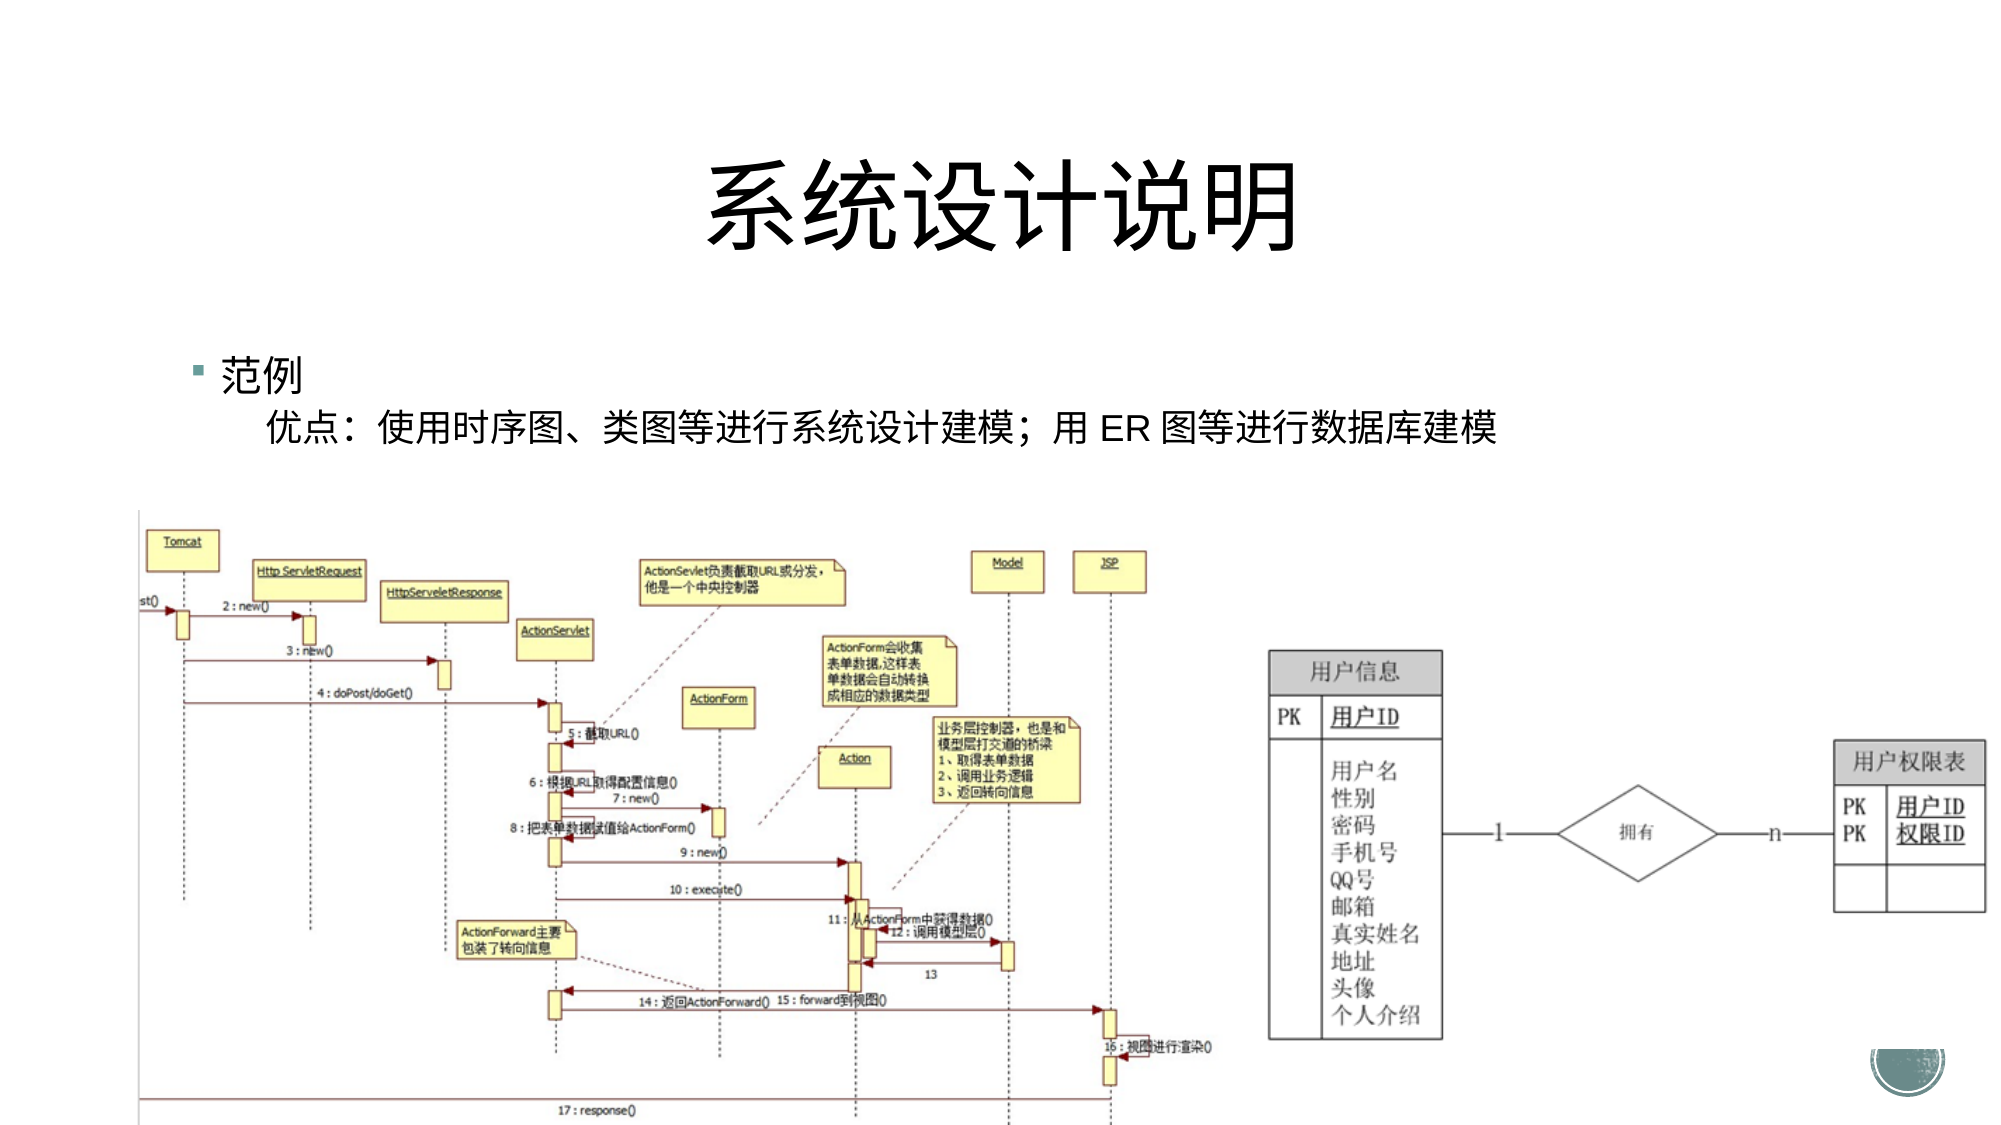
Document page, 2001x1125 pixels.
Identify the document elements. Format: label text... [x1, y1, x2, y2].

picture [1254, 626, 2000, 1049]
list 范例 优点：使用时序图、类图等进行系统设计建模；用ER图等进行数据库建模 [175, 348, 1826, 1013]
picture [137, 510, 1223, 1125]
title 系统设计说明 [175, 79, 1826, 344]
